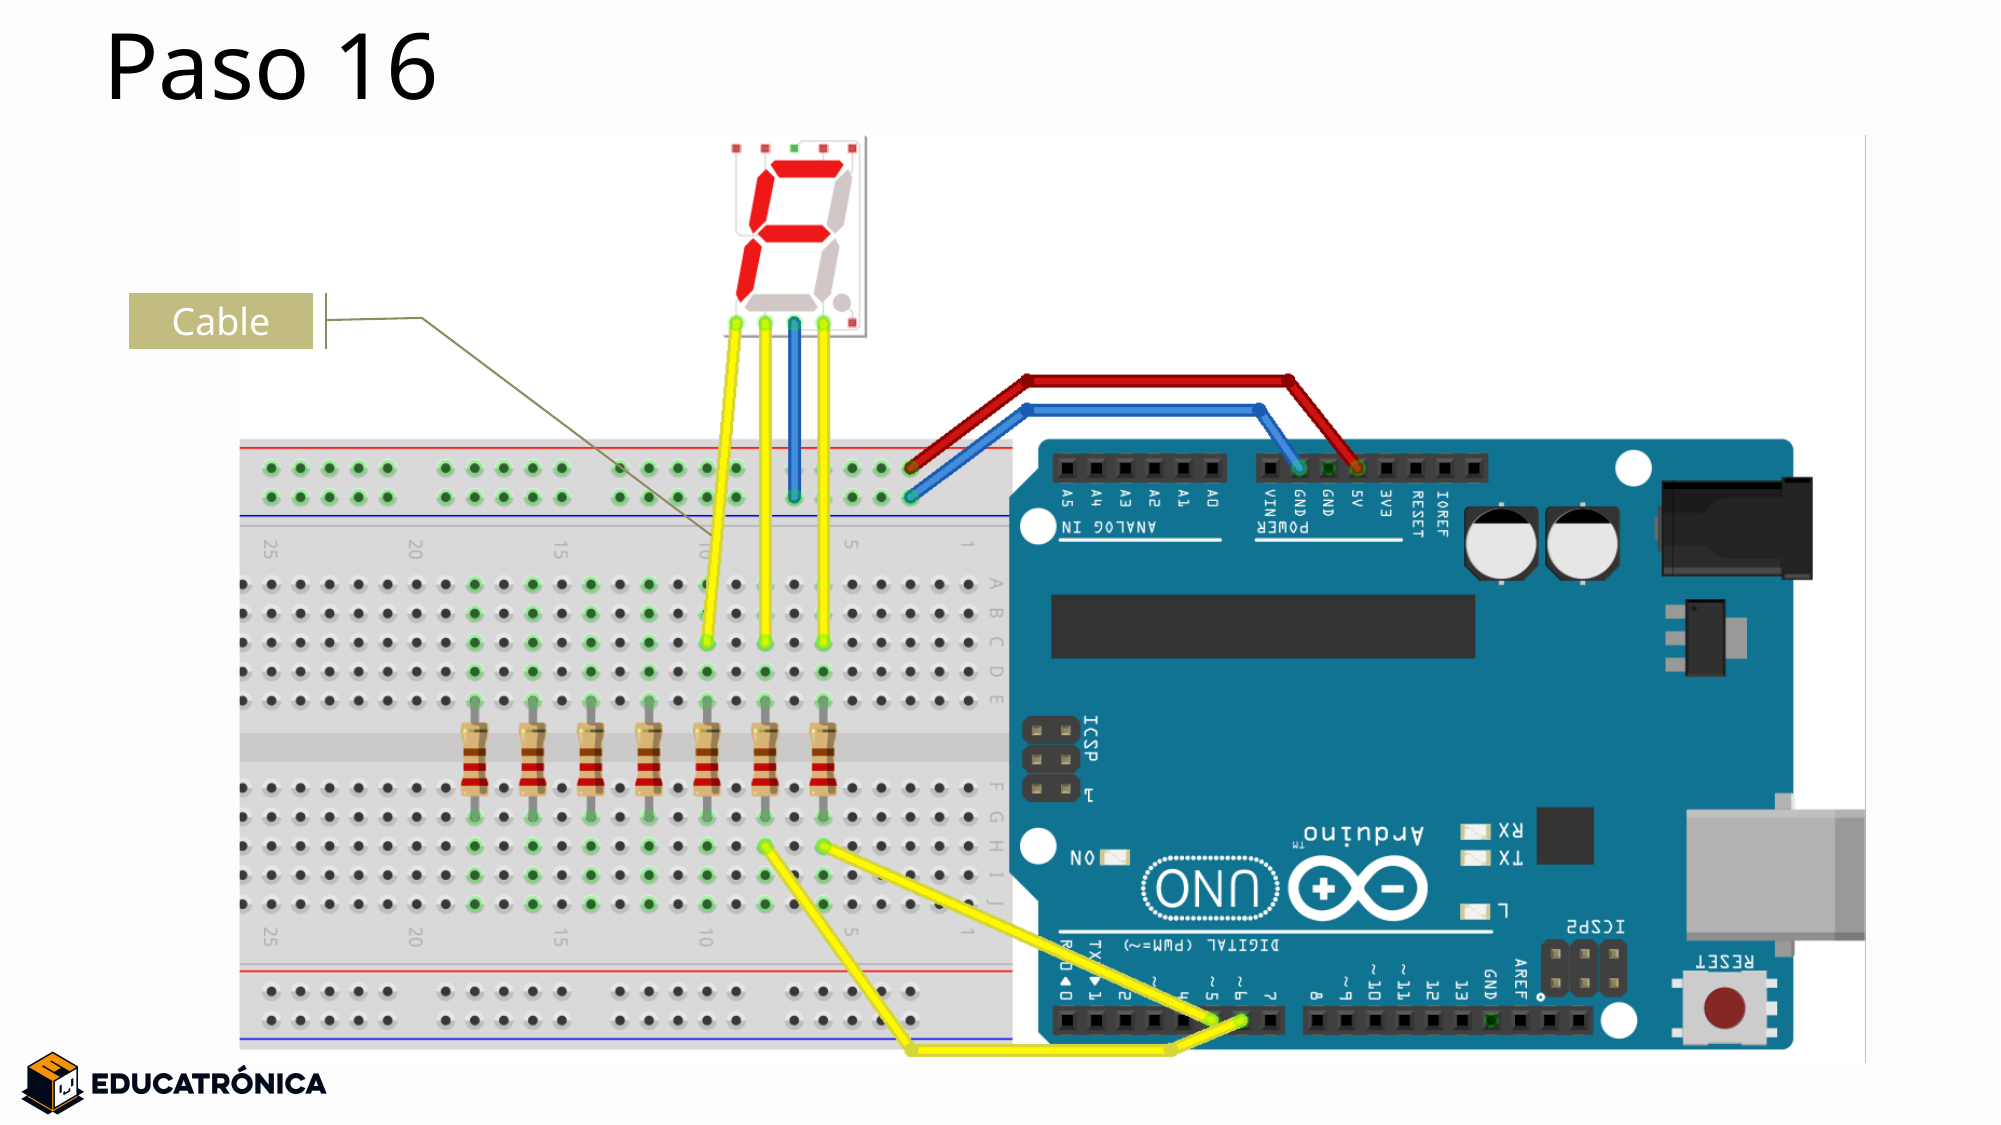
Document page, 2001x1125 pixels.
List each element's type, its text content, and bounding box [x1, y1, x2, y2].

title Paso 16 [88, 7, 1912, 133]
text_box Cable [129, 293, 239, 349]
picture [19, 135, 1871, 1118]
